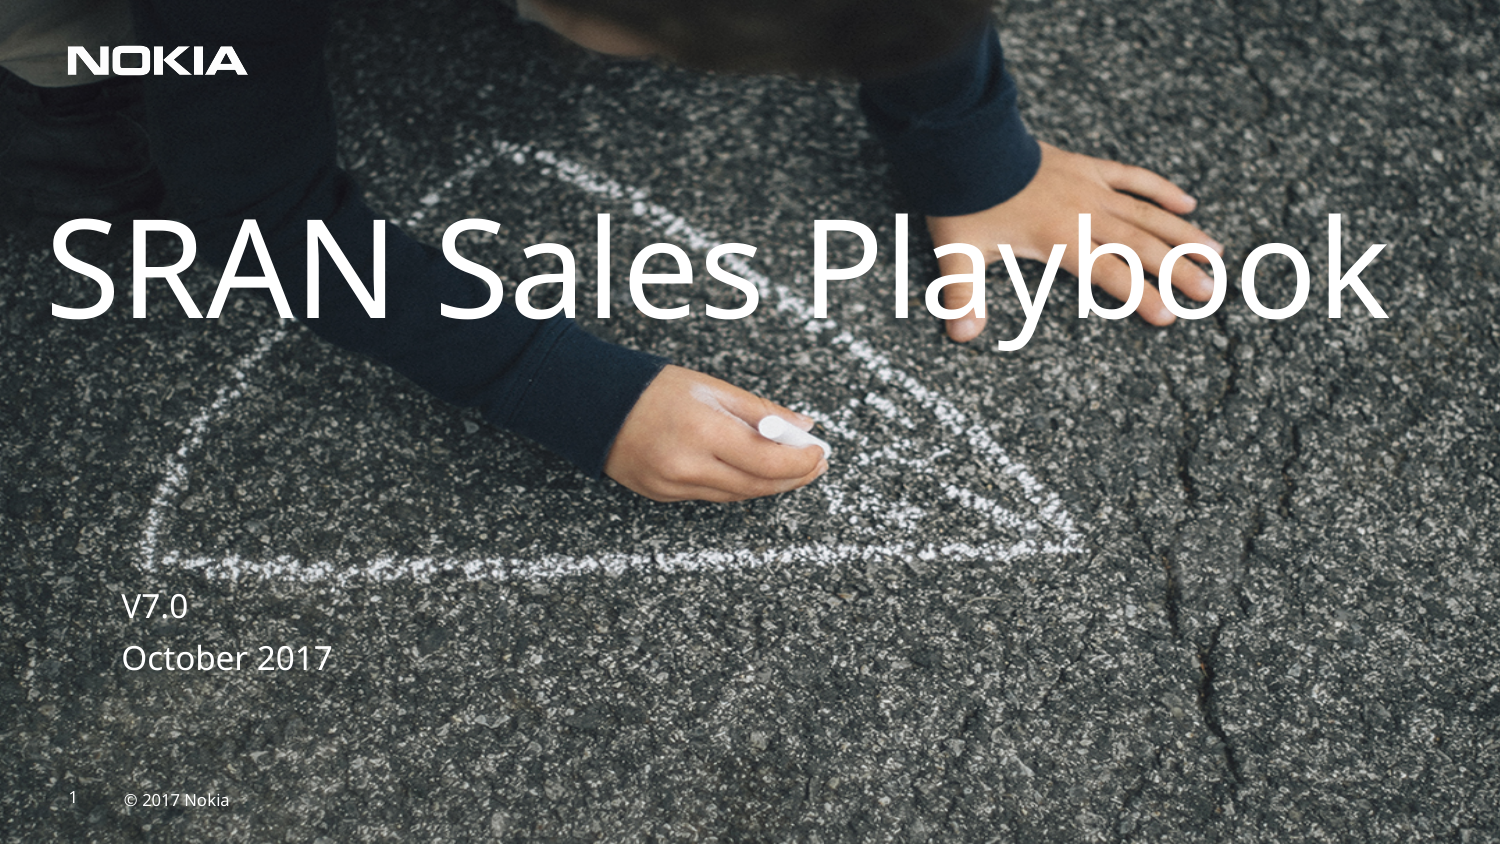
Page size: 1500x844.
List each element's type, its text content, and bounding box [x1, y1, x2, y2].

list V7.0 October 2017 [121, 585, 1485, 844]
picture [0, 0, 1500, 844]
list SRAN Sales Playbook [45, 181, 1417, 507]
